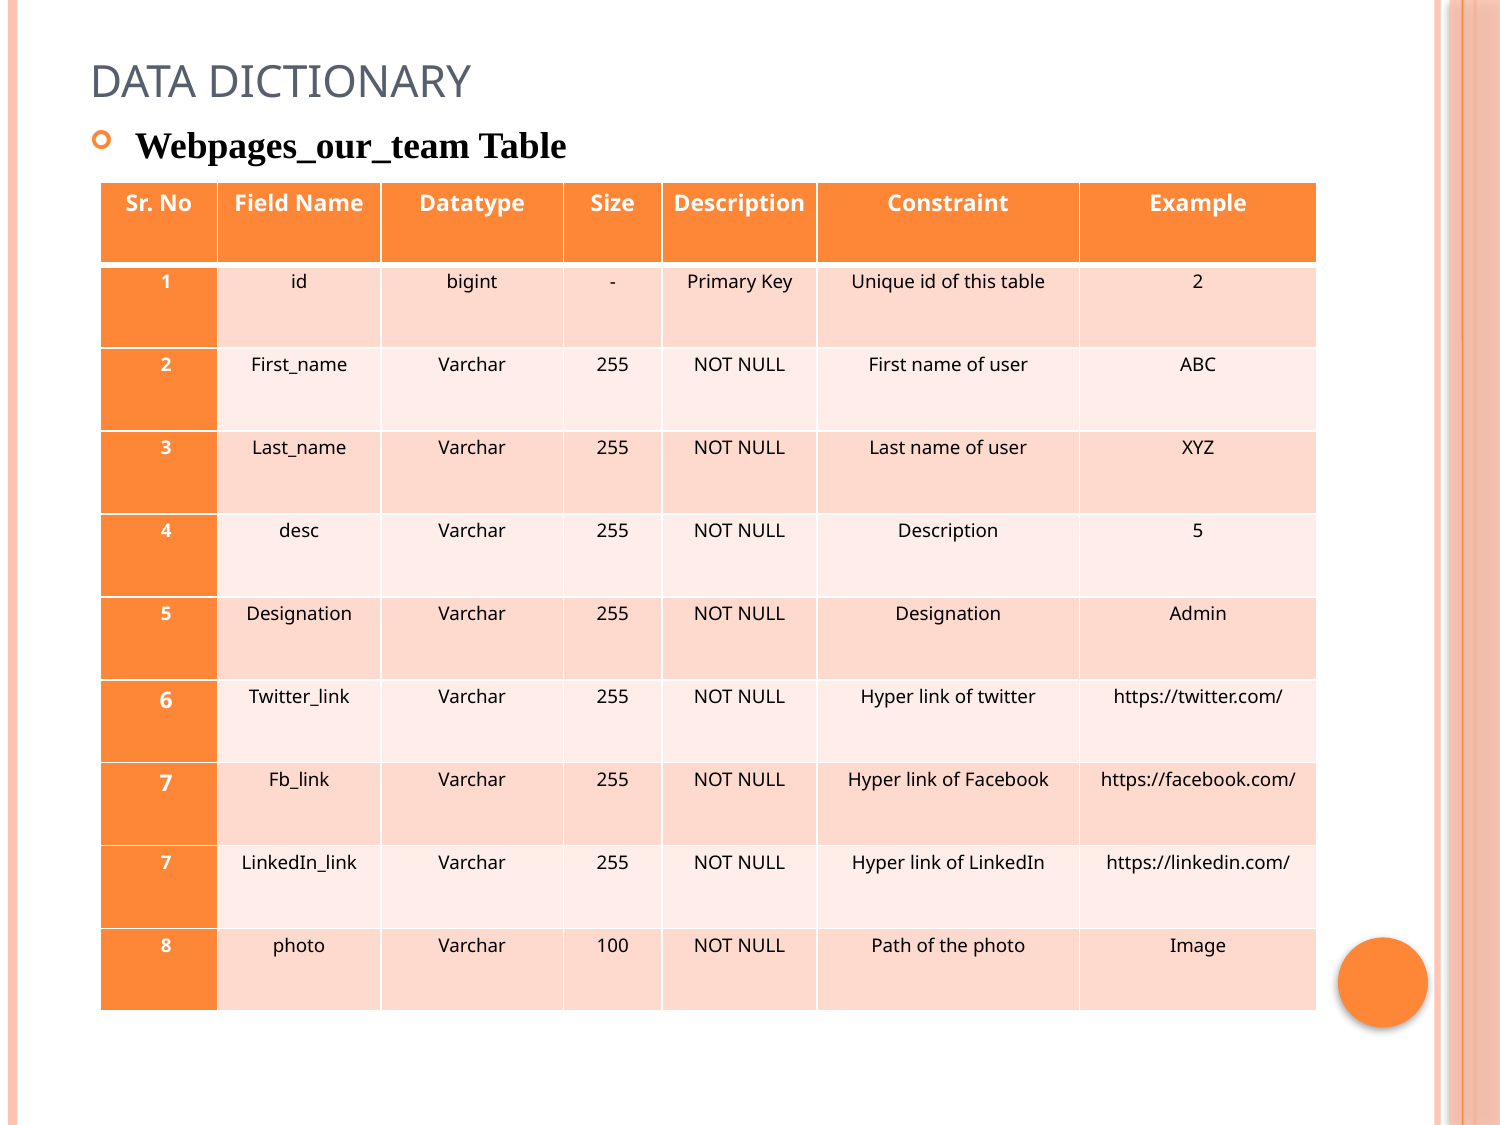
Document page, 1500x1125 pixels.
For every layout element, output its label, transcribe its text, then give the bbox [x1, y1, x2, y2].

table_cell Last_name [218, 432, 380, 513]
table_cell Hyper link of twitter [818, 681, 1079, 762]
table_cell https://facebook.com/ [1080, 763, 1316, 845]
table_cell Primary Key [663, 268, 816, 347]
table_cell 7 [101, 763, 217, 845]
table_cell 4 [101, 515, 217, 596]
table_cell XYZ [1080, 432, 1316, 513]
table_cell id [218, 268, 380, 347]
table_cell photo [218, 929, 380, 1010]
table_header Field Name [218, 183, 380, 262]
table_cell Twitter_link [218, 681, 380, 762]
table_cell 6 [101, 681, 217, 762]
table_cell bigint [382, 268, 563, 347]
title Data Dictionary [75, 45, 1300, 113]
table_cell 255 [564, 432, 661, 513]
table_cell Admin [1080, 598, 1316, 679]
table_cell Image [1080, 929, 1316, 1010]
table_cell 8 [101, 929, 217, 1010]
table_cell 100 [564, 929, 661, 1010]
list Webpages_our_team Table [75, 113, 1300, 1062]
table_header Size [564, 183, 661, 262]
table_cell First_name [218, 349, 380, 430]
table_cell Description [818, 515, 1079, 596]
table_cell 2 [101, 349, 217, 430]
table_cell Hyper link of Facebook [818, 763, 1079, 845]
table_cell Varchar [382, 598, 563, 679]
table_cell 255 [564, 846, 661, 928]
table_cell - [564, 268, 661, 347]
table_cell 255 [564, 598, 661, 679]
table_cell NOT NULL [663, 598, 816, 679]
table_cell ABC [1080, 349, 1316, 430]
table_cell Varchar [382, 349, 563, 430]
table_header Description [663, 183, 816, 262]
table_cell 2 [1080, 268, 1316, 347]
table_cell Path of the photo [818, 929, 1079, 1010]
table_cell Varchar [382, 515, 563, 596]
table_cell First name of user [818, 349, 1079, 430]
table_cell 3 [101, 432, 217, 513]
table_cell Unique id of this table [818, 268, 1079, 347]
table_cell NOT NULL [663, 432, 816, 513]
table_cell NOT NULL [663, 846, 816, 928]
table_cell 7 [101, 846, 217, 928]
table_cell 255 [564, 349, 661, 430]
table_cell NOT NULL [663, 349, 816, 430]
table_cell LinkedIn_link [218, 846, 380, 928]
table_header Constraint [818, 183, 1079, 262]
table_header Datatype [382, 183, 563, 262]
table_cell Last name of user [818, 432, 1079, 513]
table_cell Designation [218, 598, 380, 679]
table_cell NOT NULL [663, 681, 816, 762]
table_cell https://twitter.com/ [1080, 681, 1316, 762]
table_cell NOT NULL [663, 515, 816, 596]
table_cell 255 [564, 681, 661, 762]
table_cell 1 [101, 268, 217, 347]
table_cell Varchar [382, 846, 563, 928]
table_cell 255 [564, 515, 661, 596]
table_cell https://linkedin.com/ [1080, 846, 1316, 928]
table_cell NOT NULL [663, 929, 816, 1010]
table_cell 255 [564, 763, 661, 845]
table_cell NOT NULL [663, 763, 816, 845]
table_cell desc [218, 515, 380, 596]
table_cell Hyper link of LinkedIn [818, 846, 1079, 928]
table_cell Varchar [382, 432, 563, 513]
table_cell Varchar [382, 763, 563, 845]
table_cell Designation [818, 598, 1079, 679]
table_cell Varchar [382, 929, 563, 1010]
table_header Sr. No [101, 183, 217, 262]
table_cell 5 [1080, 515, 1316, 596]
table_header Example [1080, 183, 1316, 262]
table_cell 5 [101, 598, 217, 679]
table_cell Fb_link [218, 763, 380, 845]
table_cell Varchar [382, 681, 563, 762]
